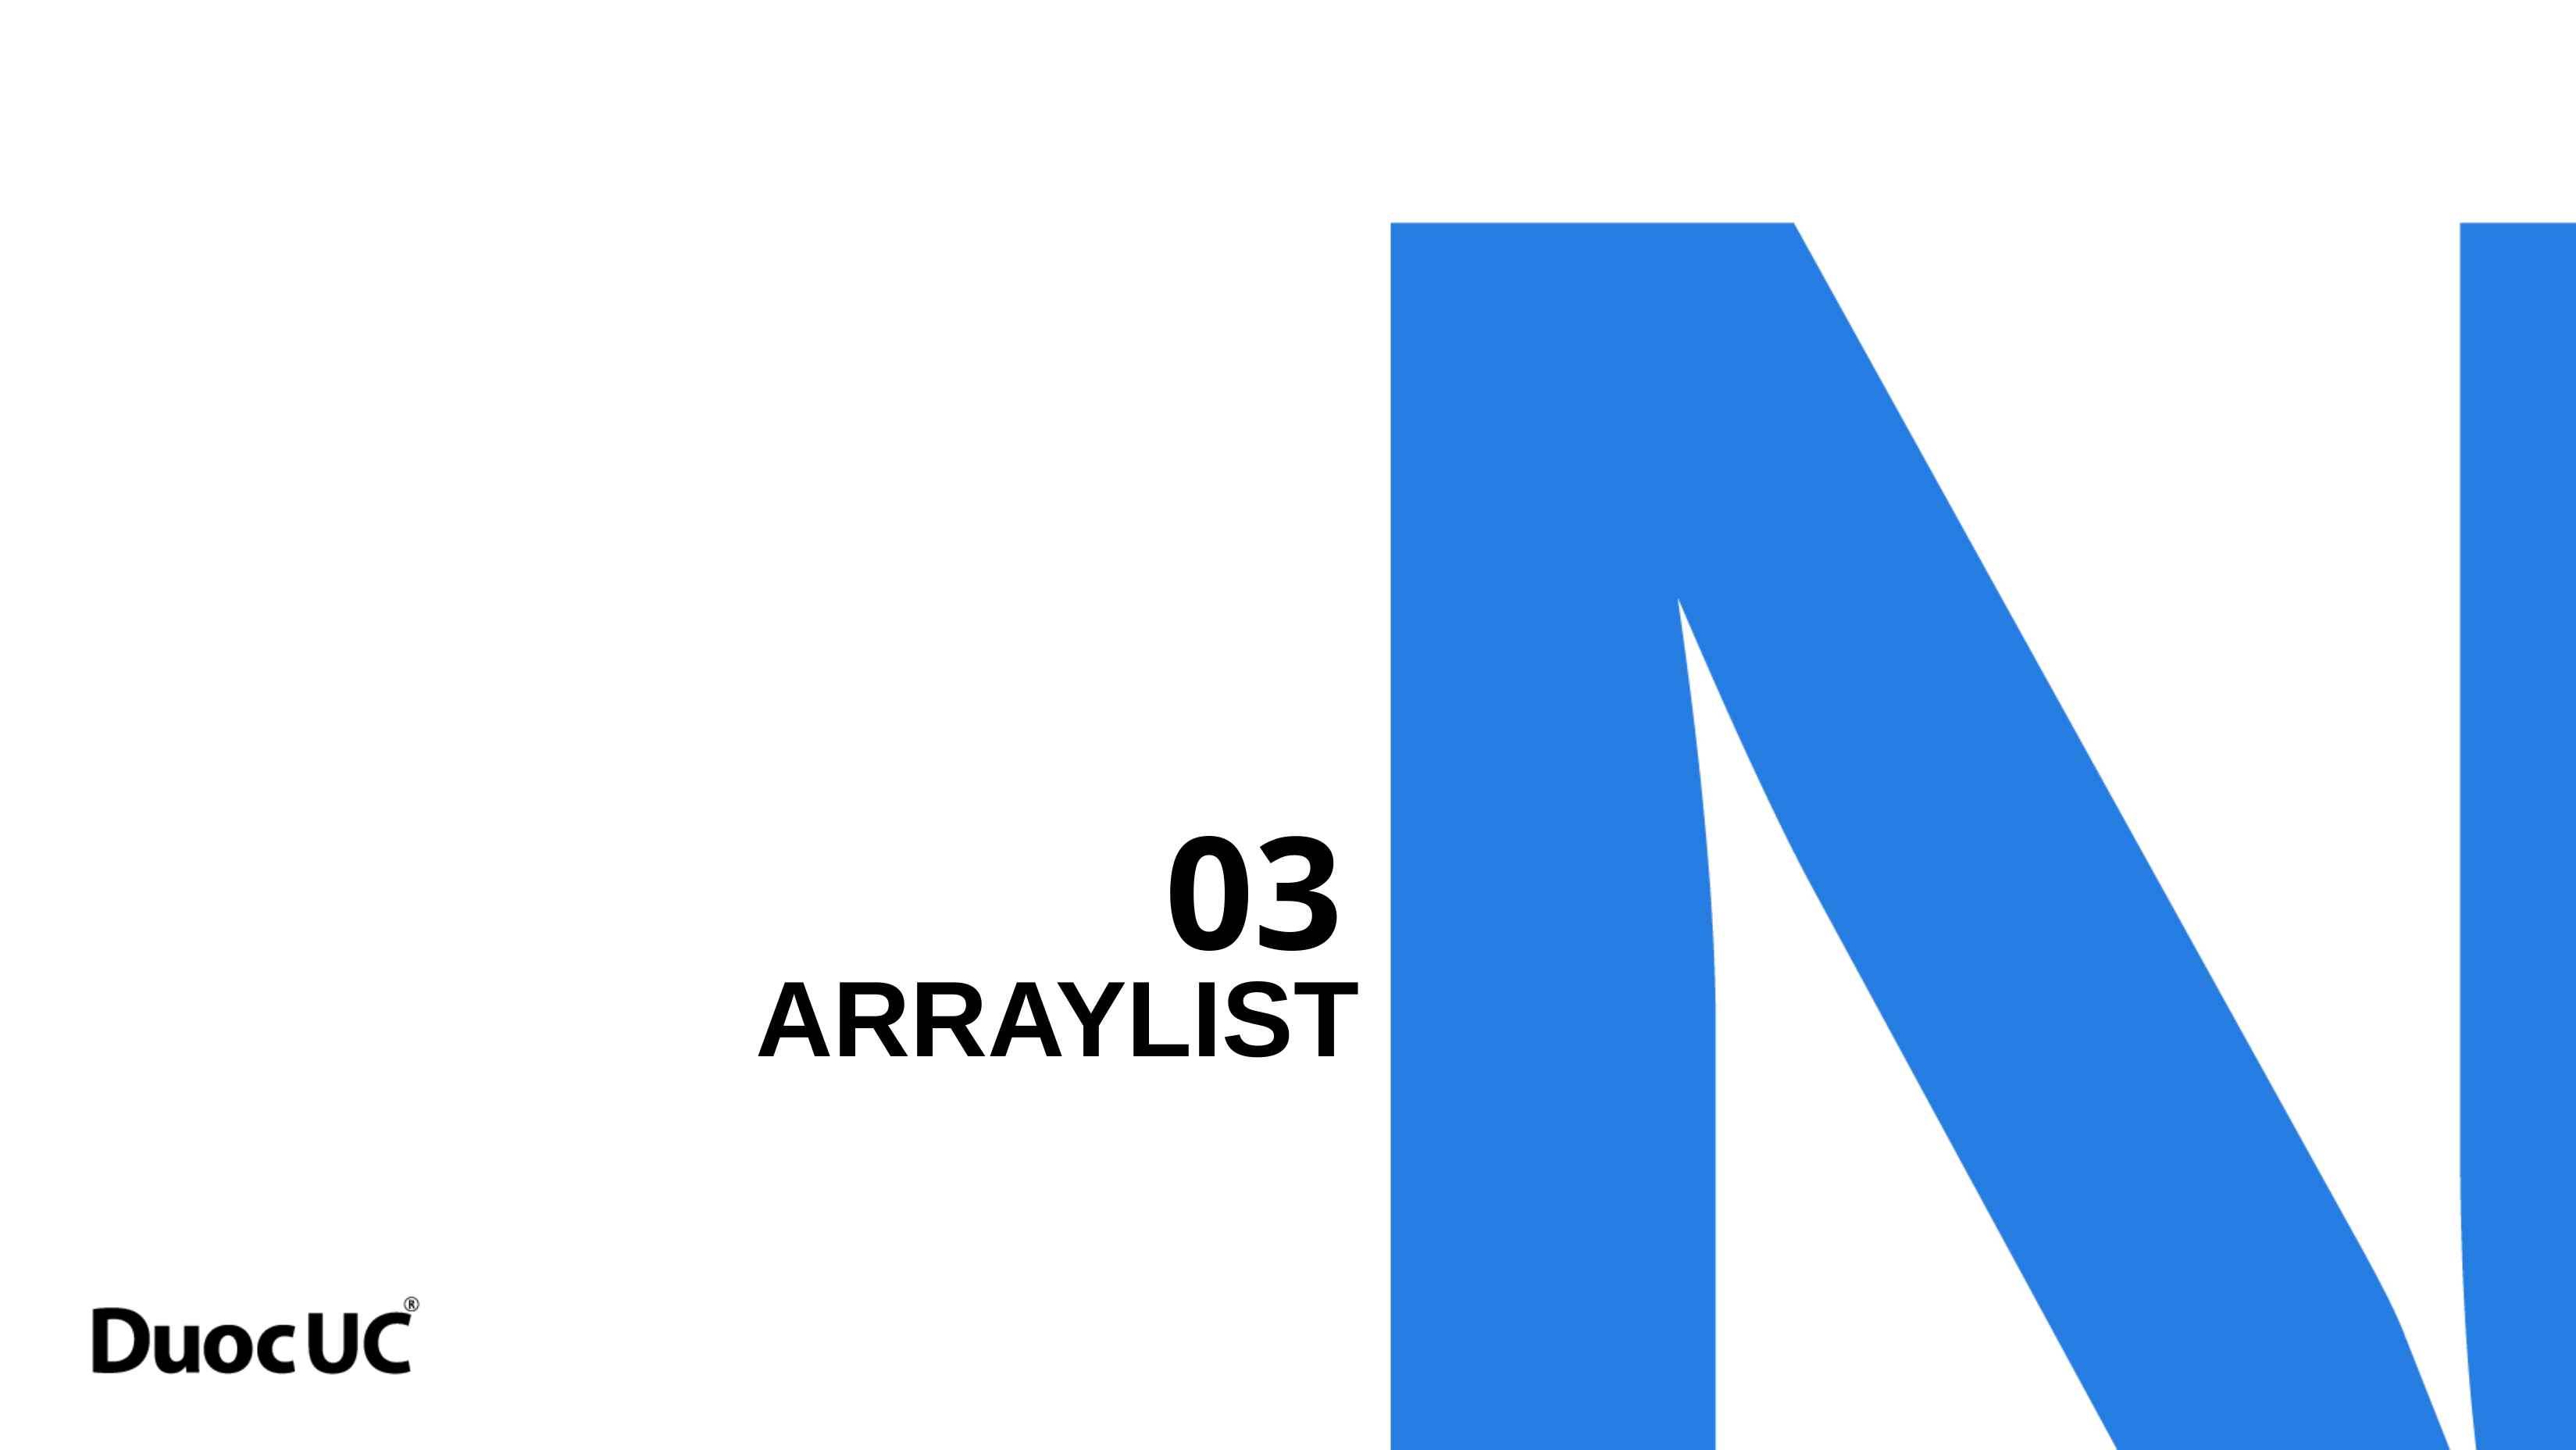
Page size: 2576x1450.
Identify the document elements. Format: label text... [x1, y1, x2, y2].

text_box 03 [1165, 793, 1409, 981]
title ARRAYLIST [28, 949, 1361, 1080]
picture [0, 0, 2576, 1450]
